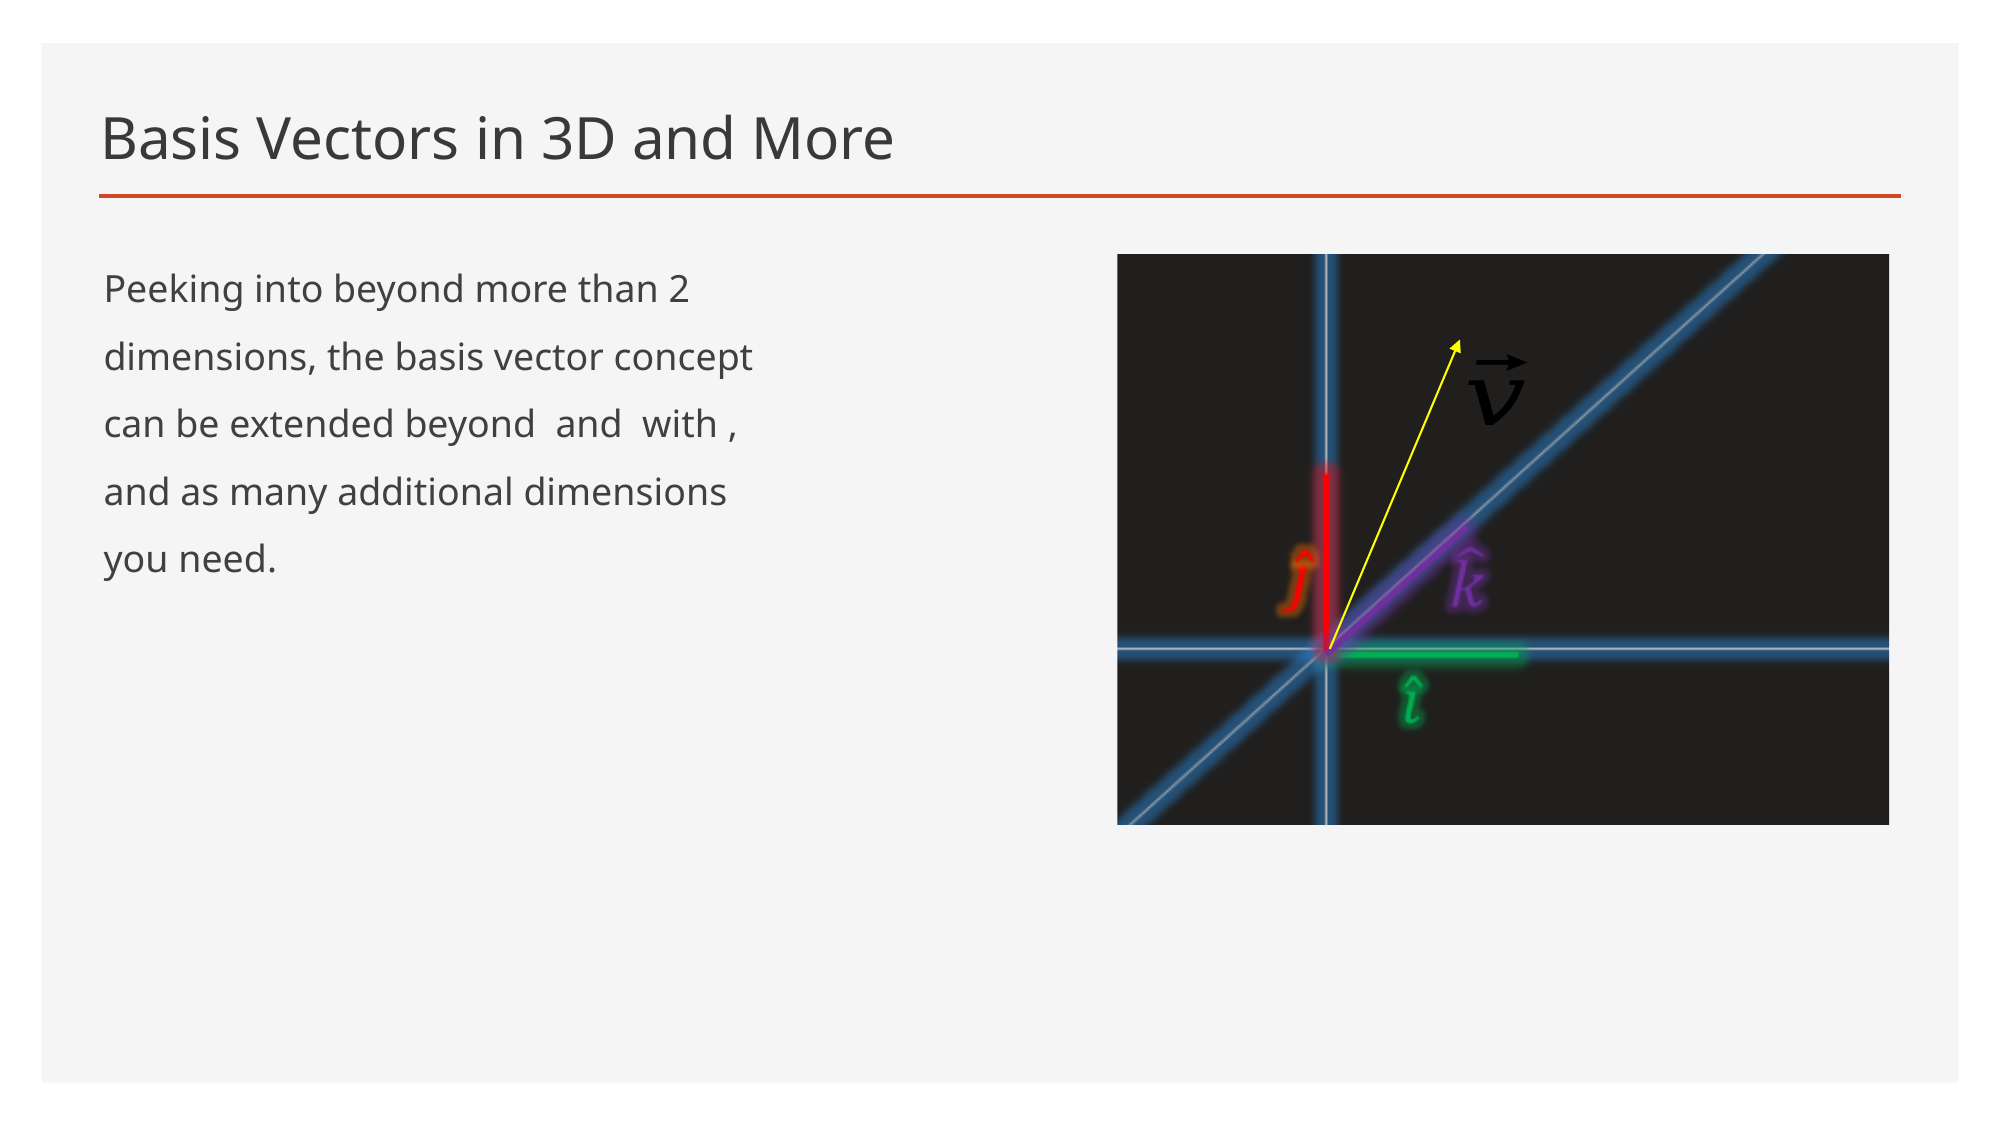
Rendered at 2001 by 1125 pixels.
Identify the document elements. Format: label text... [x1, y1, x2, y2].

picture [1117, 254, 1890, 825]
title Basis Vectors in 3D and More [85, 73, 1214, 179]
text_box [1329, 339, 1460, 649]
